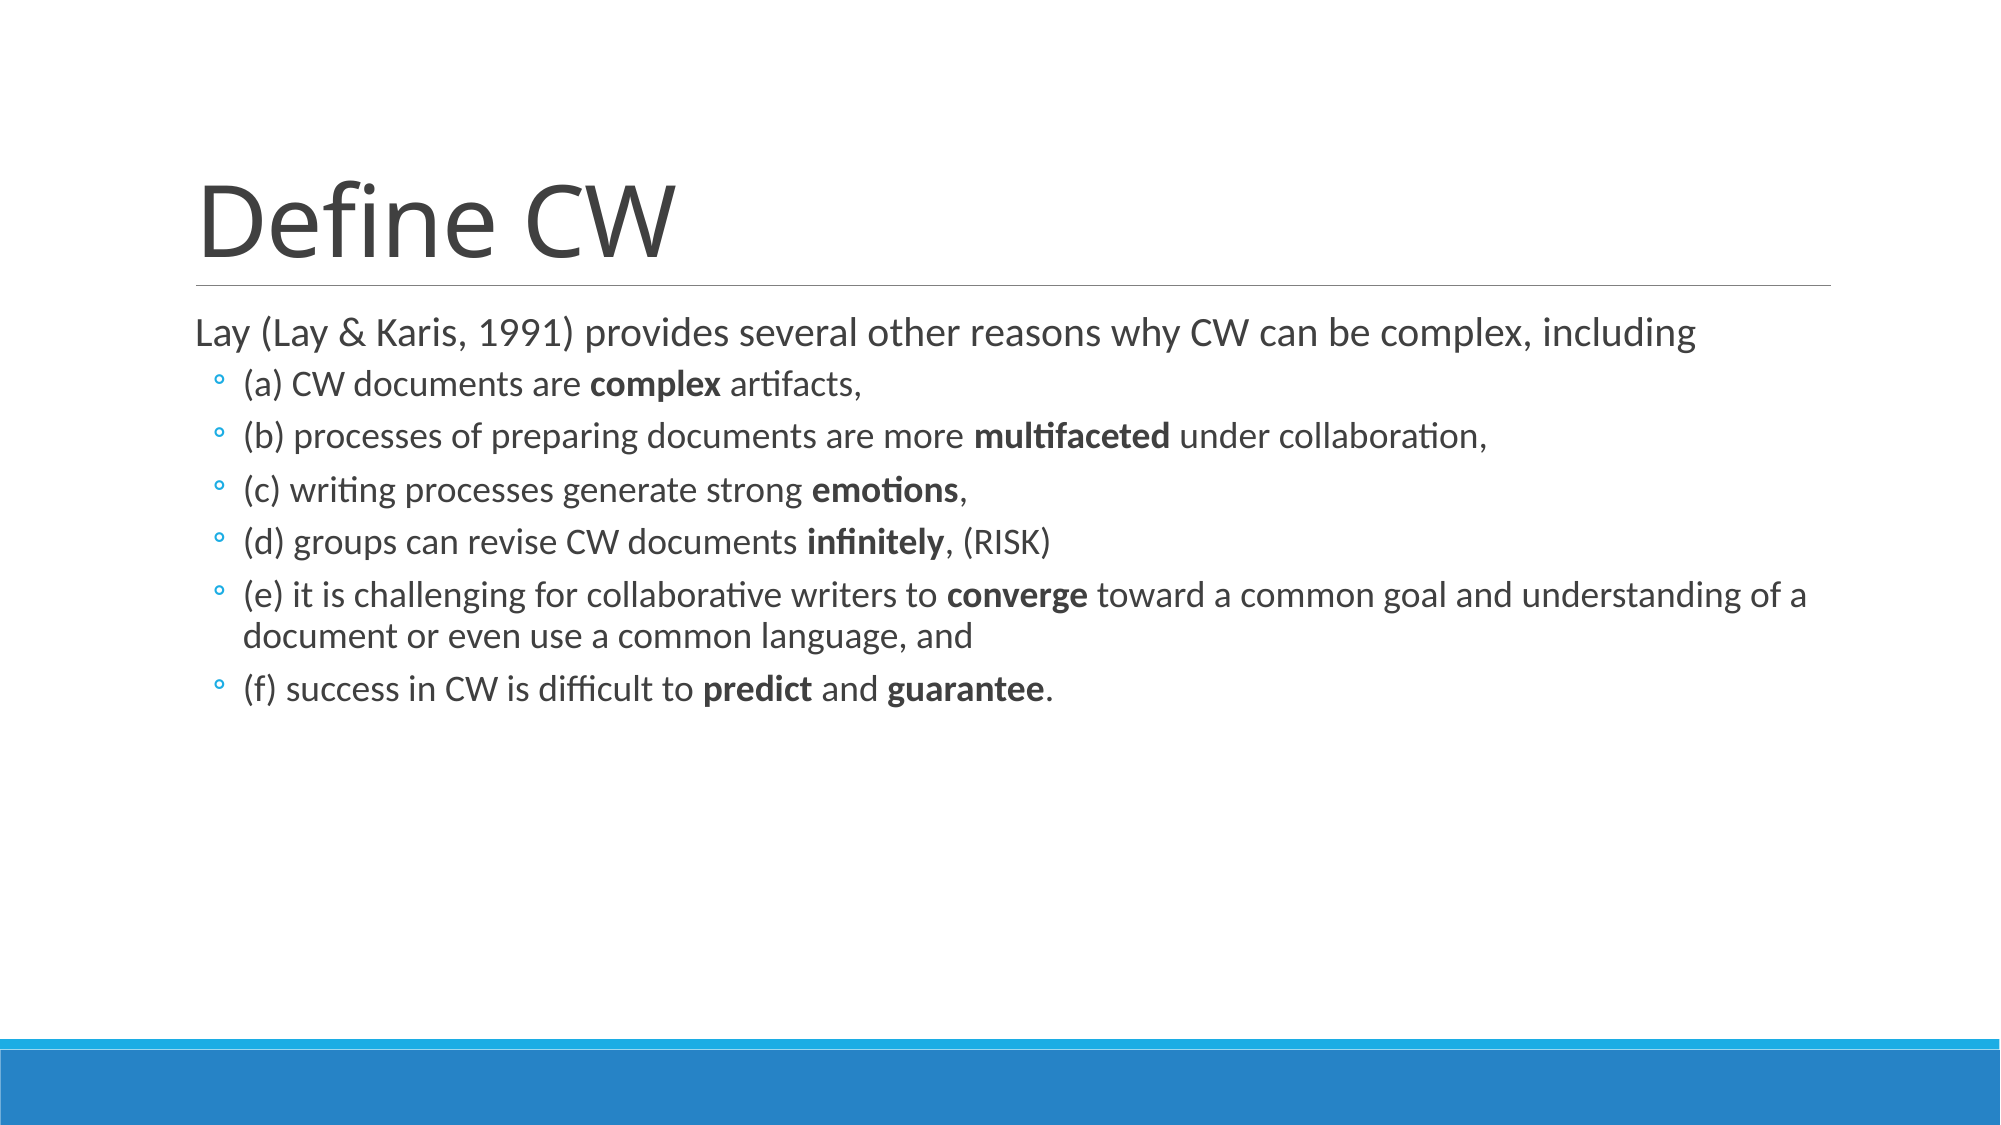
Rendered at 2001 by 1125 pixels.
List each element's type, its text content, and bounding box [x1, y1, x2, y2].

title Define CW [180, 47, 1830, 285]
list Lay (Lay & Karis, 1991) provides several other reasons why CW can be complex, including (a) CW documents are complex artifacts, (b) processes of preparing documents are more multifaceted under collaboration, (c) writing processes generate strong emotions, (d) groups can revise CW documents infinitely, (RISK) (e) it is challenging for collaborative writers to converge toward a common goal and understanding of a document or even use a common language, and (f) success in CW is difficult to predict and guarantee. [180, 302, 1830, 963]
